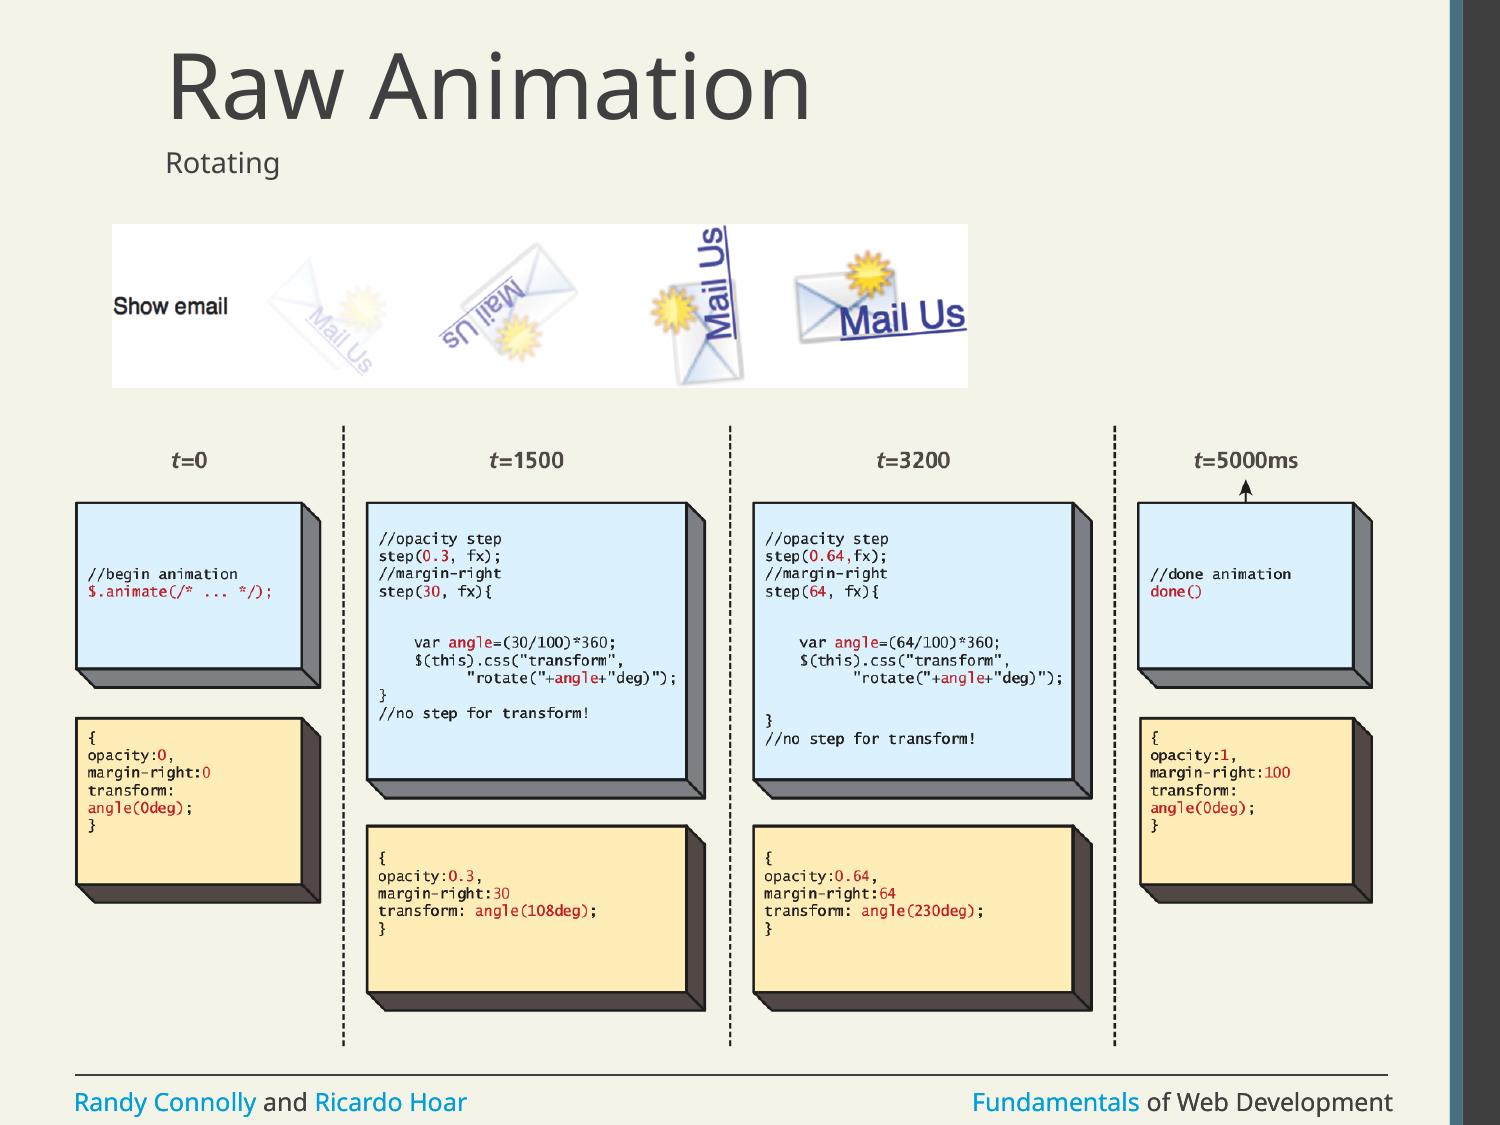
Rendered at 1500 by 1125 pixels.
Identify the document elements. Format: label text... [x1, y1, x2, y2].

picture [112, 224, 968, 388]
list Rotating [150, 137, 1200, 188]
title Raw Animation [150, 20, 1425, 188]
picture [74, 424, 1376, 1048]
